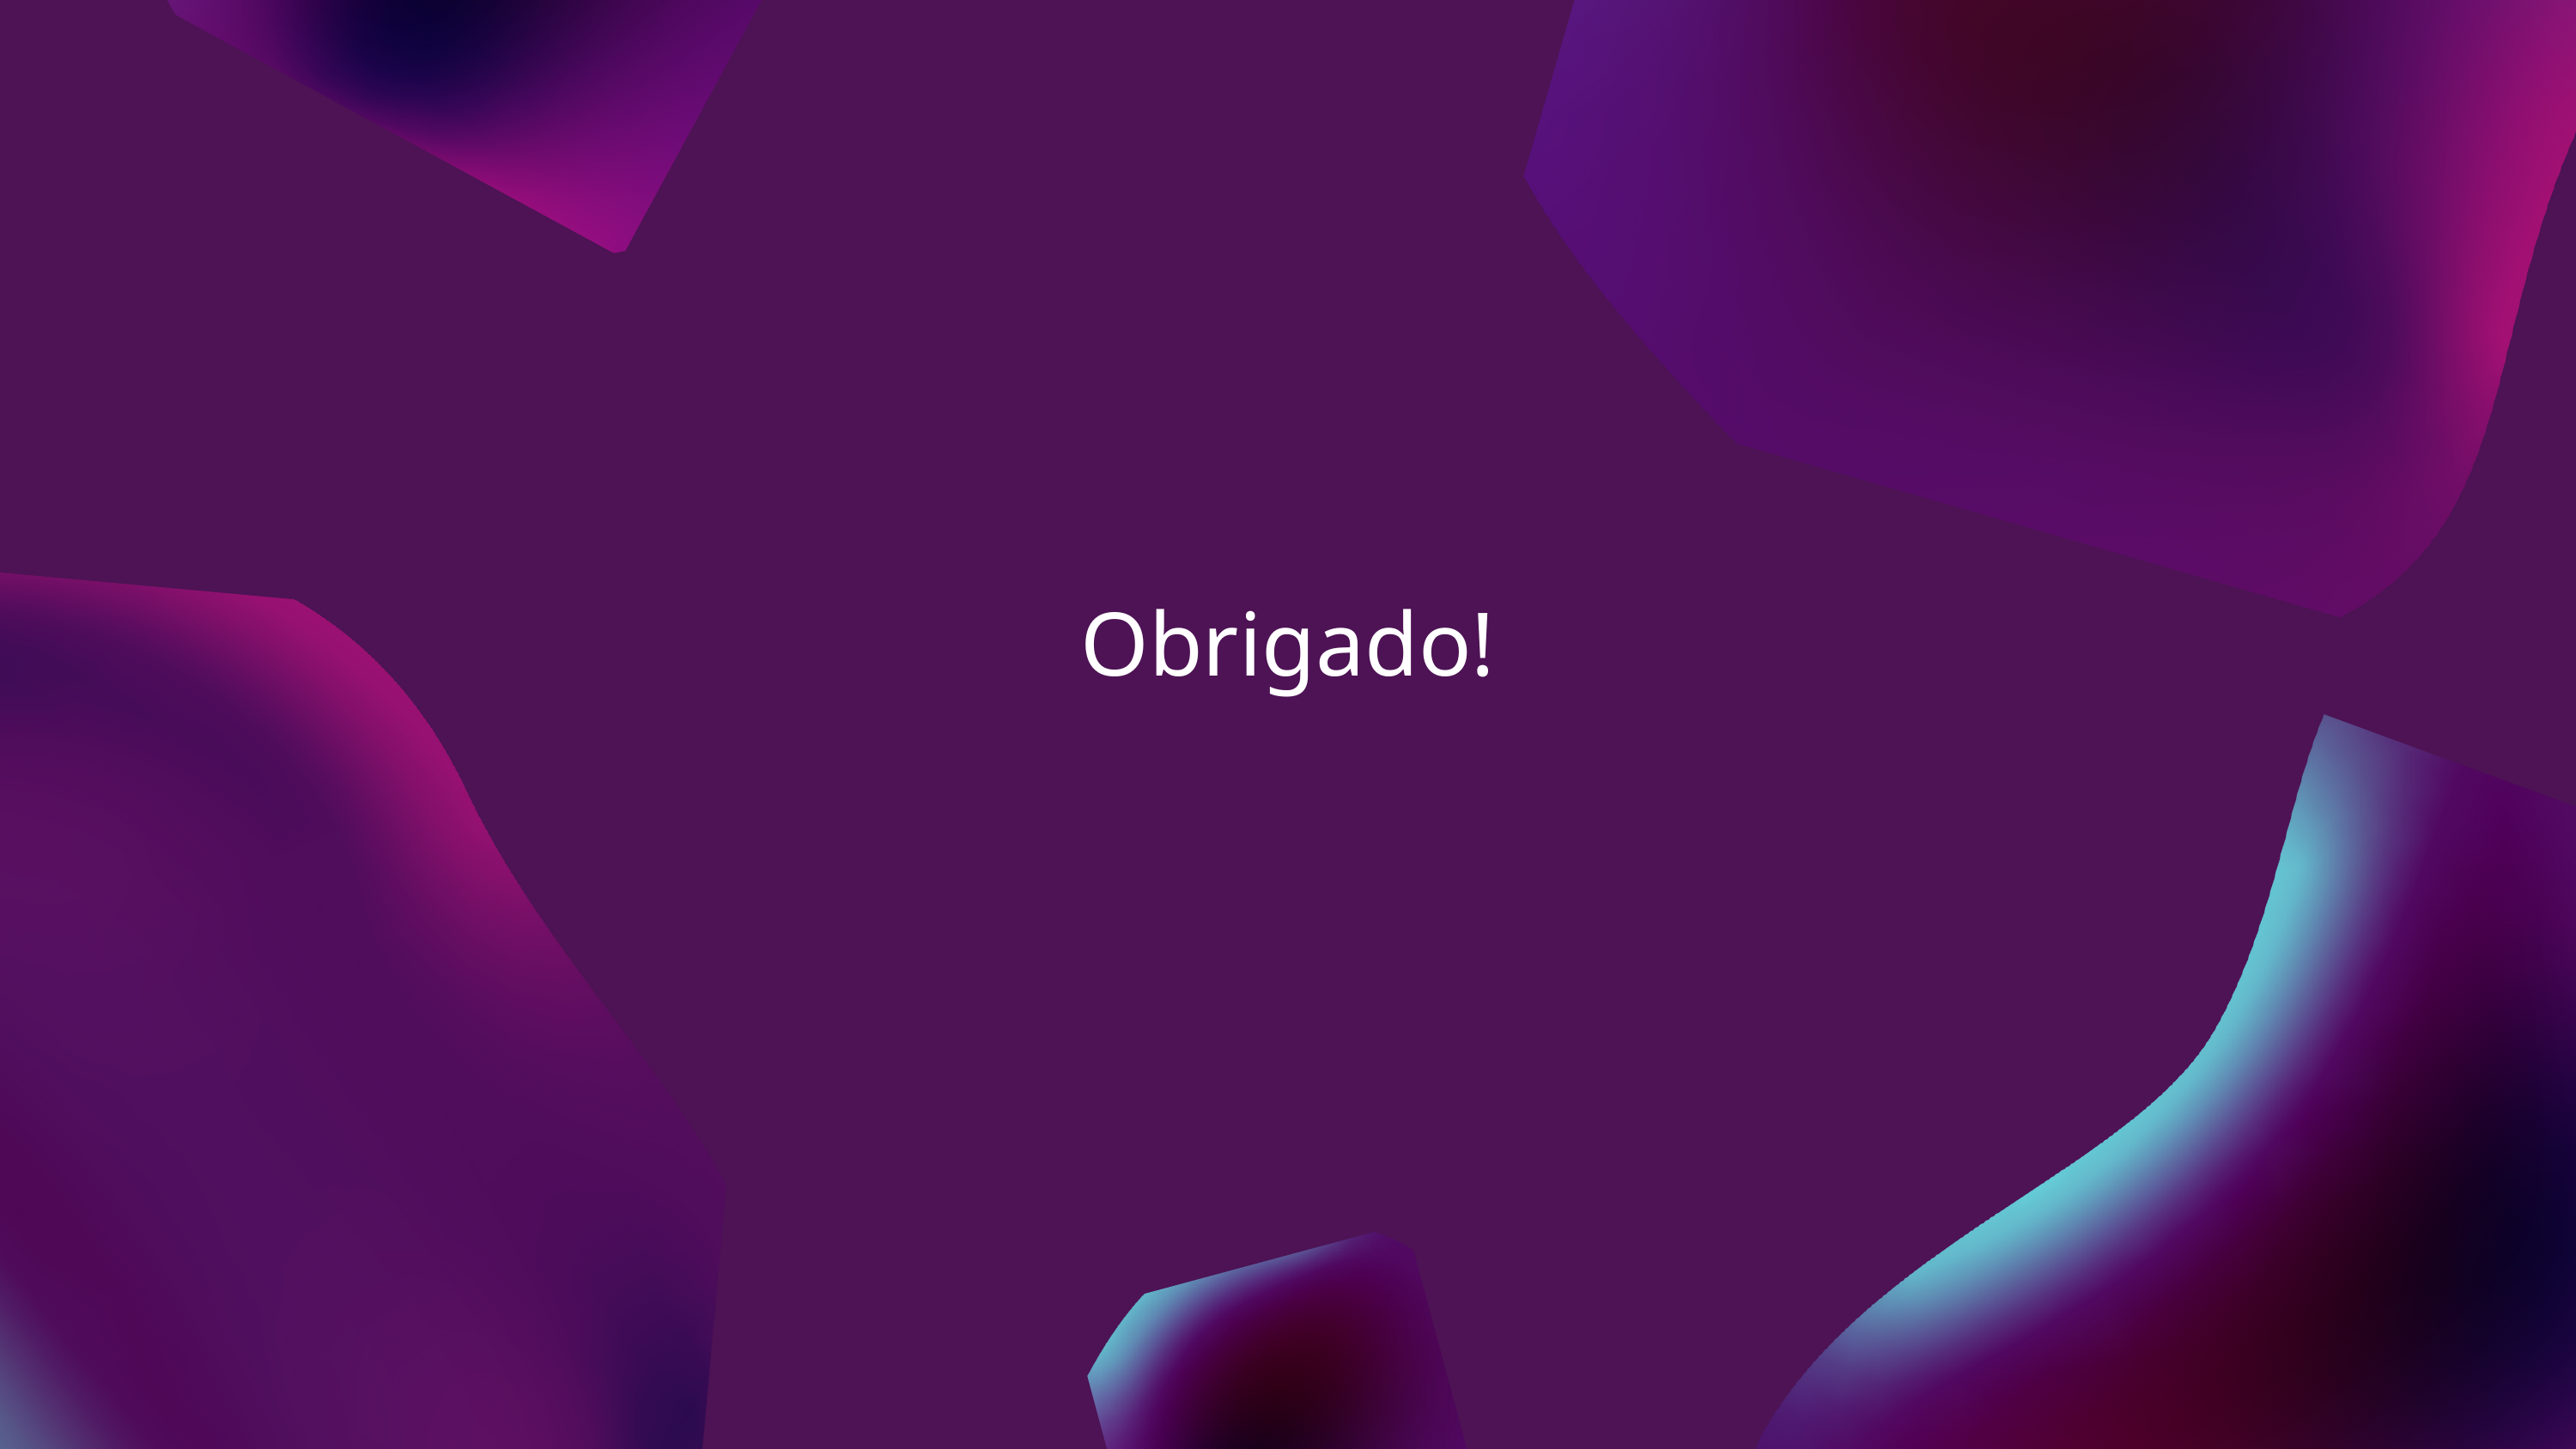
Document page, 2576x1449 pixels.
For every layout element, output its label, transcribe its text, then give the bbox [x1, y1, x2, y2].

text_box [1070, 1223, 1467, 1449]
text_box [0, 572, 772, 1449]
text_box Obrigado! [459, 590, 2117, 694]
text_box [1755, 638, 2576, 1449]
text_box [148, 0, 762, 258]
text_box [1468, 0, 2576, 672]
